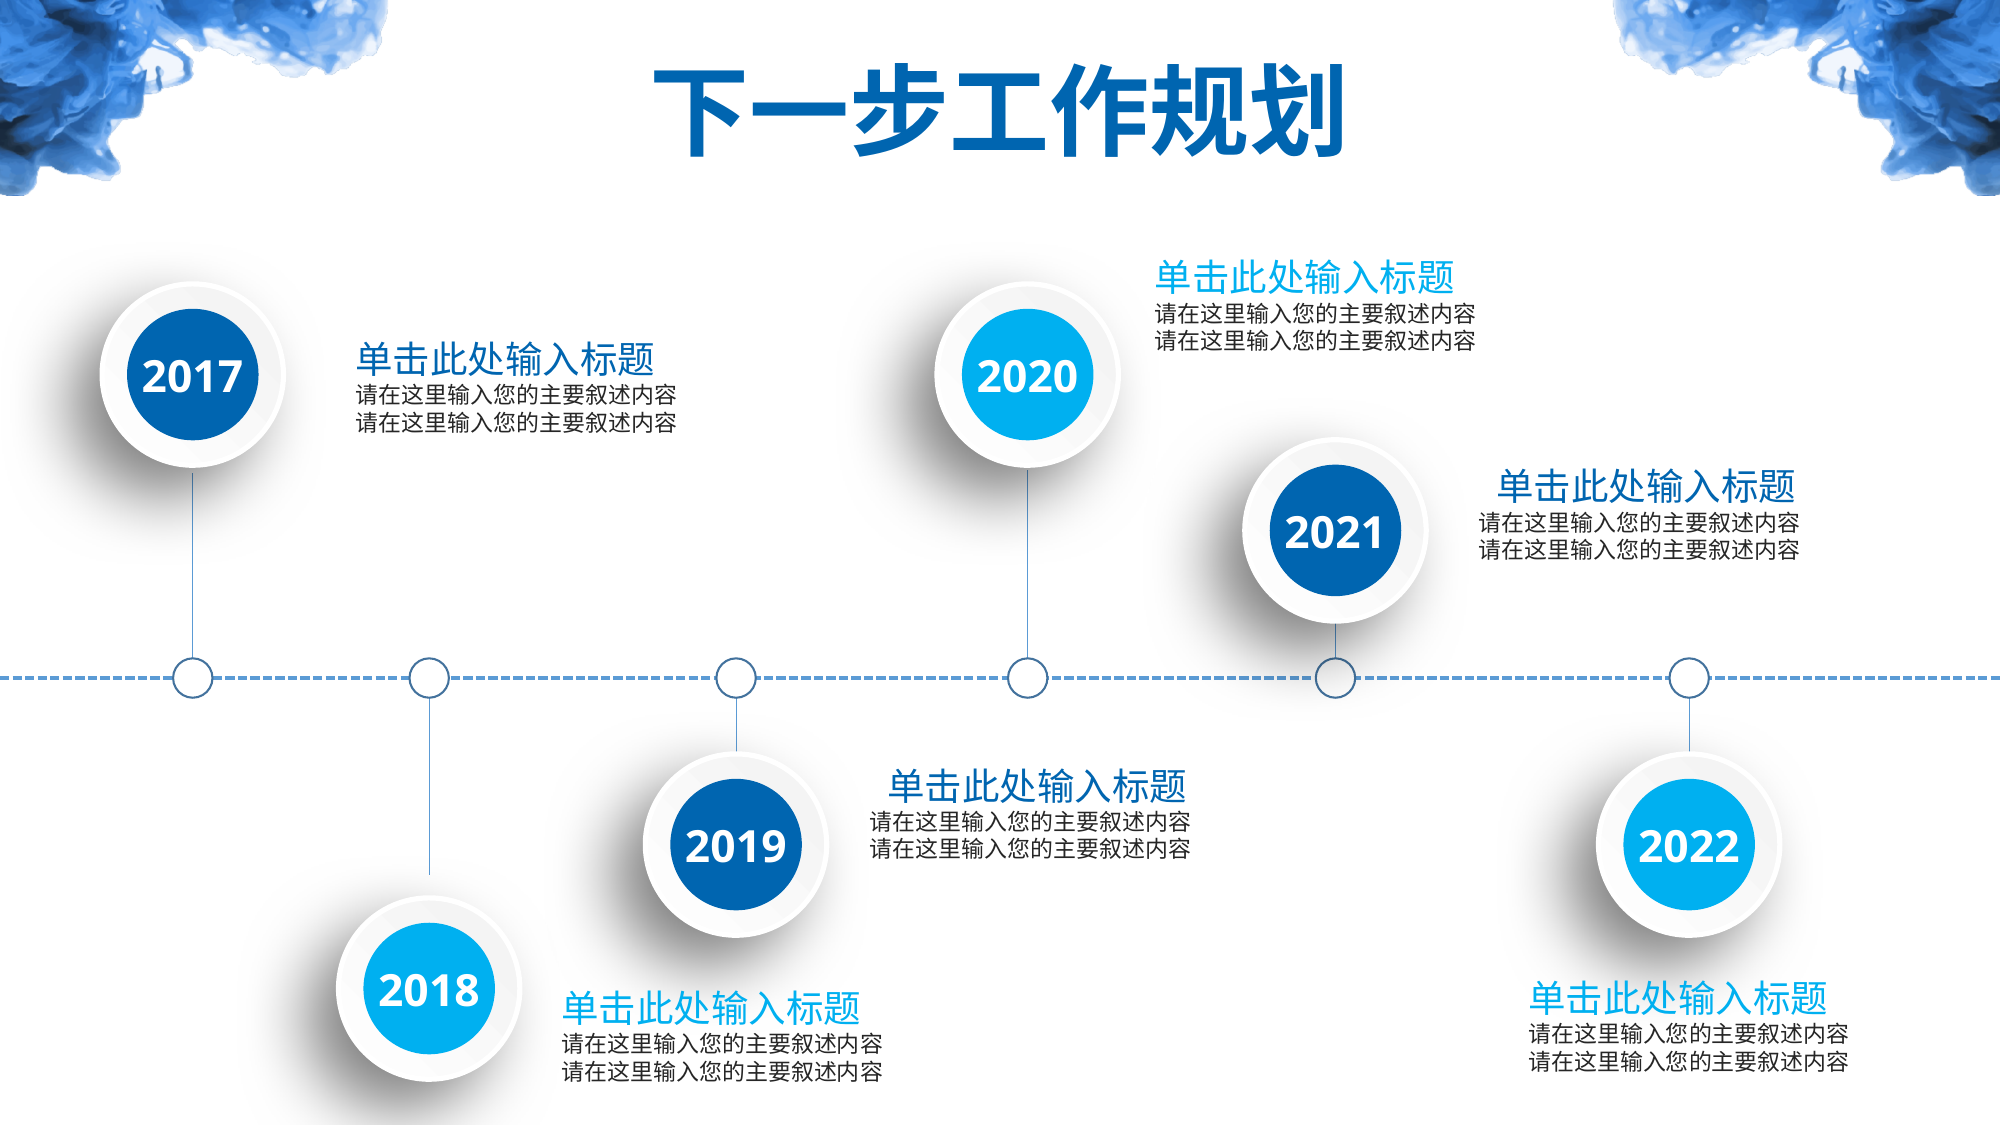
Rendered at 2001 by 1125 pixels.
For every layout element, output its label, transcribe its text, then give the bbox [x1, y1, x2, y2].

text_box 单击此处输入标题 请在这里输入您的主要叙述内容 请在这里输入您的主要叙述内容 [1513, 967, 1866, 1125]
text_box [338, 658, 520, 1080]
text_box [1244, 439, 1427, 698]
text_box 下一步工作规划 [635, 40, 1365, 176]
text_box 单击此处输入标题 请在这里输入您的主要叙述内容 请在这里输入您的主要叙述内容 [340, 328, 693, 513]
text_box 单击此处输入标题 请在这里输入您的主要叙述内容 请在这里输入您的主要叙述内容 [855, 755, 1207, 940]
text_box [1598, 658, 1780, 936]
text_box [102, 283, 284, 698]
picture [1611, 0, 2000, 292]
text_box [645, 658, 827, 936]
text_box 单击此处输入标题 请在这里输入您的主要叙述内容 请在这里输入您的主要叙述内容 [1463, 455, 1816, 641]
text_box 单击此处输入标题 请在这里输入您的主要叙述内容 请在这里输入您的主要叙述内容 [1139, 247, 1492, 432]
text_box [936, 283, 1119, 698]
text_box 单击此处输入标题 请在这里输入您的主要叙述内容 请在这里输入您的主要叙述内容 [546, 977, 899, 1125]
picture [0, 0, 389, 292]
